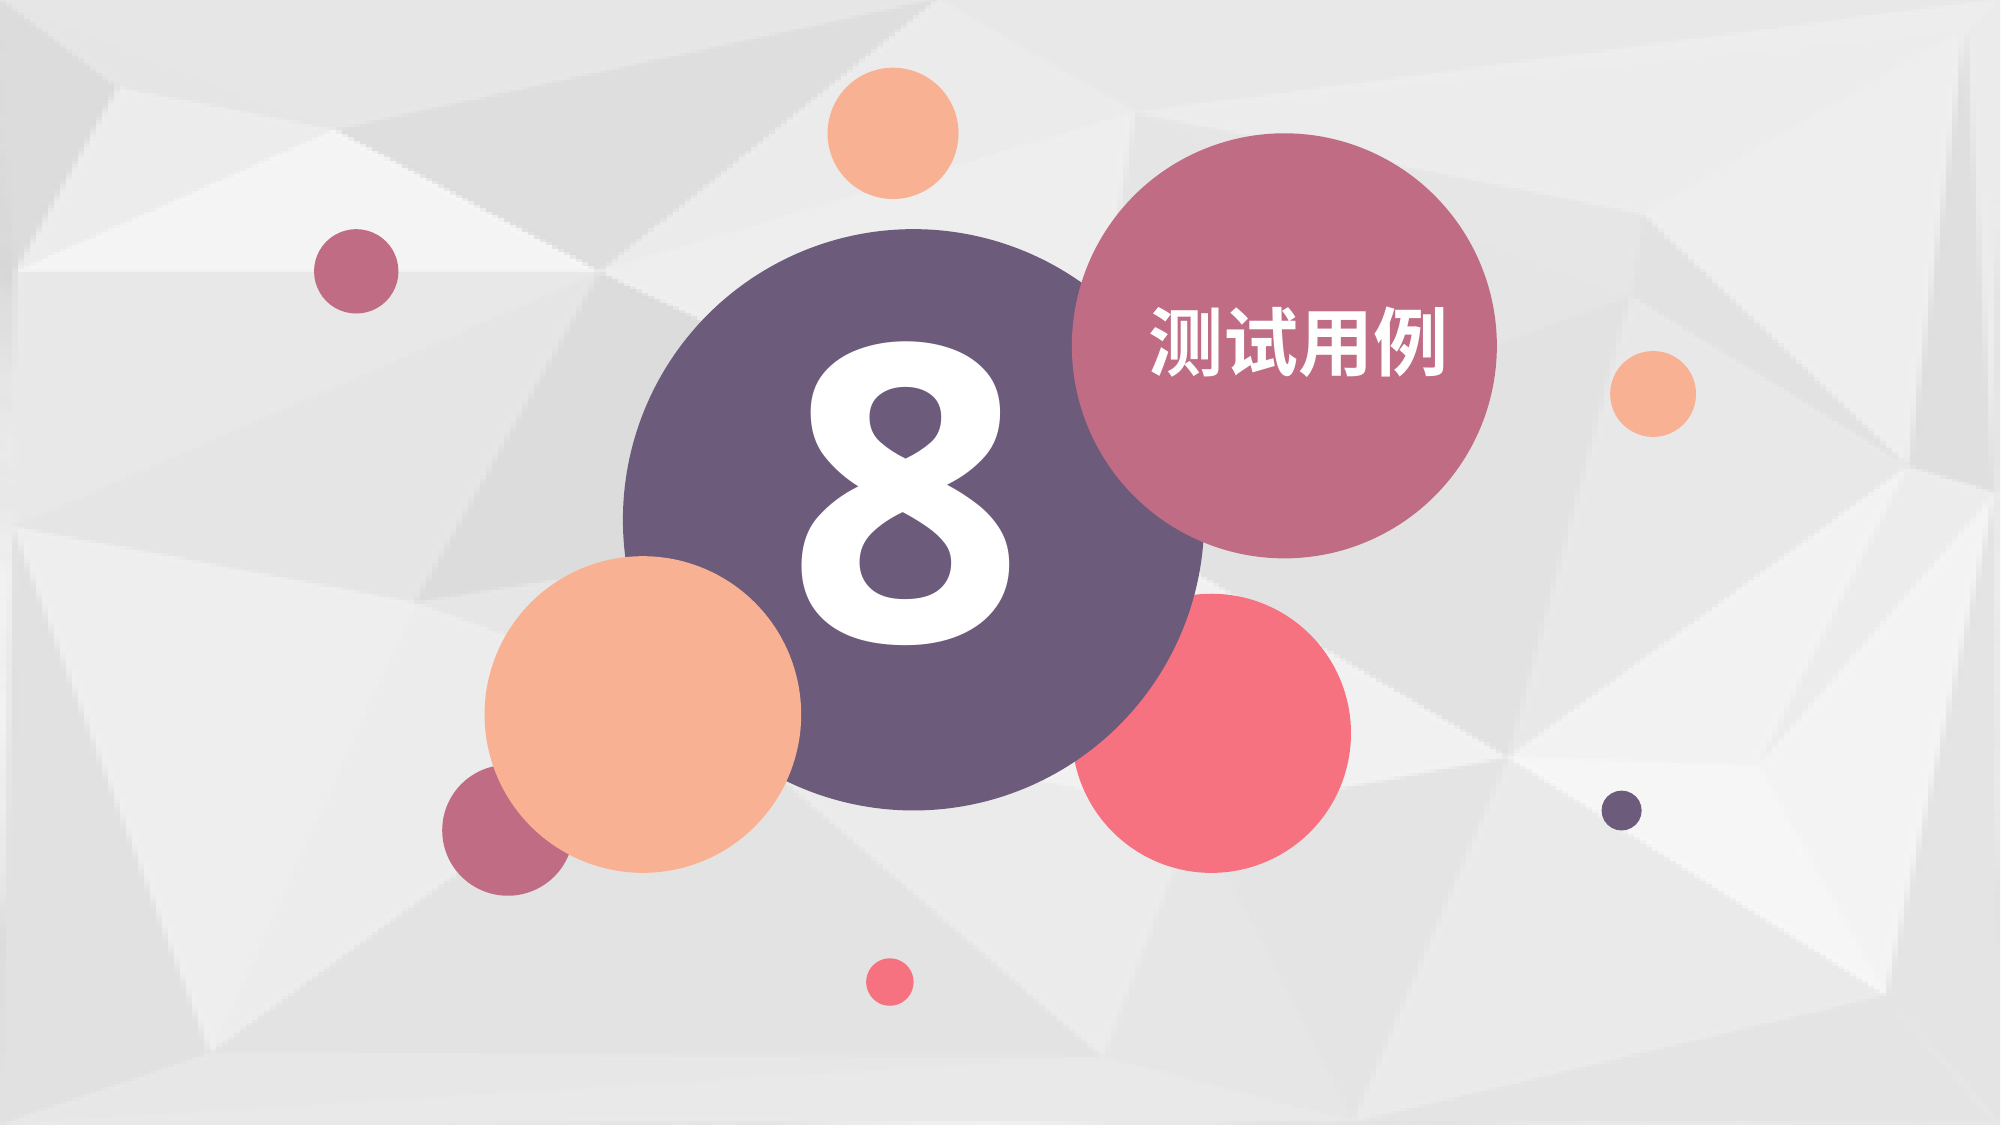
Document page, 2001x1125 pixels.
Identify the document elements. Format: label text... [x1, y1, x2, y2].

text_box [622, 265, 772, 621]
text_box [787, 258, 1204, 811]
text_box [442, 766, 569, 896]
text_box [314, 229, 399, 314]
text_box 测试用例 [1133, 287, 1464, 393]
text_box [866, 958, 914, 1006]
text_box [1610, 351, 1697, 437]
text_box [827, 67, 959, 200]
text_box [1075, 593, 1352, 873]
text_box 8 [772, 219, 1040, 733]
picture [0, 0, 2001, 1125]
text_box [1071, 133, 1497, 559]
text_box [484, 556, 801, 873]
text_box [1601, 790, 1642, 831]
